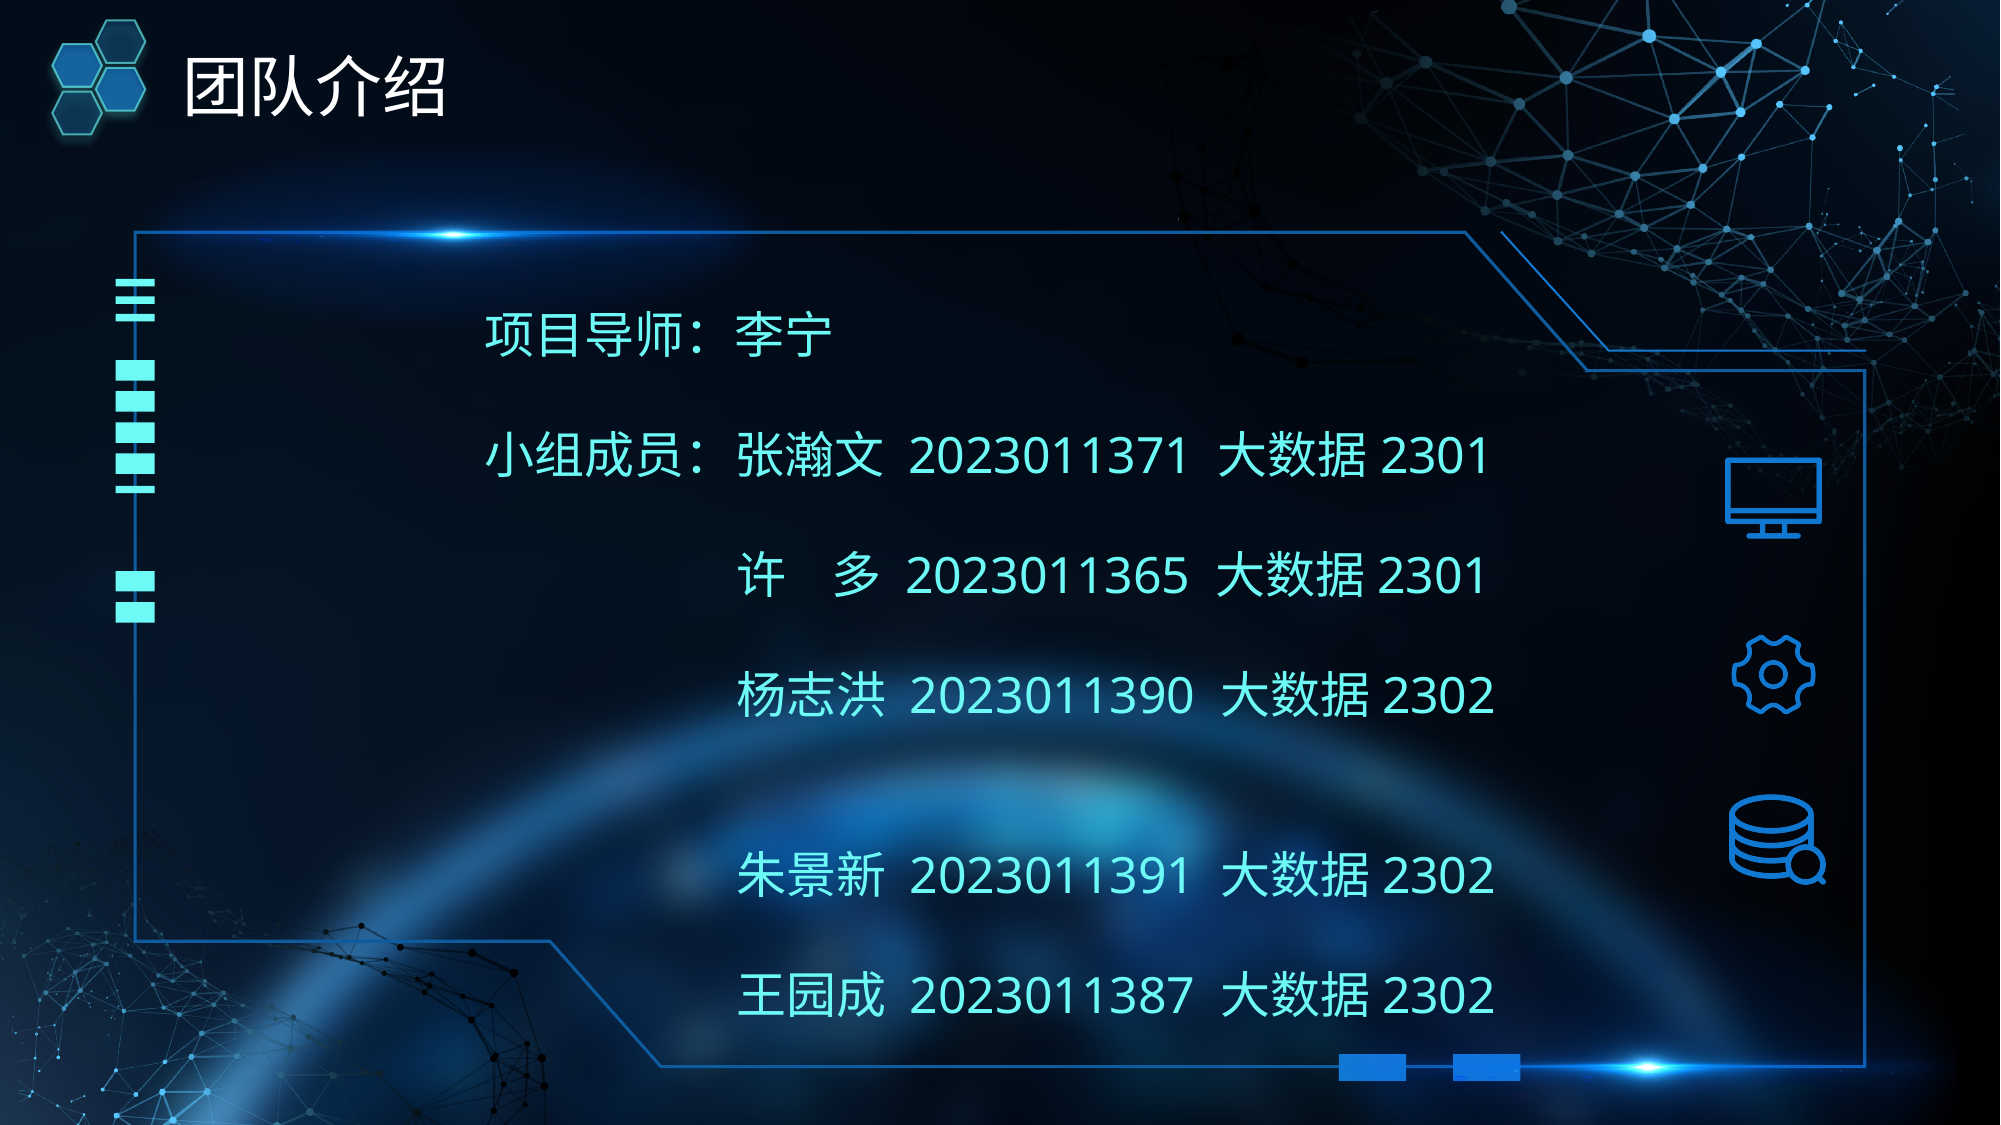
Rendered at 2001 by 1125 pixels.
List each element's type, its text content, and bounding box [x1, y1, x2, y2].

text_box [134, 305, 144, 313]
text_box [134, 231, 144, 278]
text_box [1657, 632, 1866, 892]
text_box [134, 322, 470, 750]
text_box [115, 390, 156, 413]
text_box [764, 231, 1206, 296]
picture [0, 0, 2000, 1125]
text_box 项目导师：李宁 小组成员：张瀚文 2023011371 大数据2301 许 多 2023011365 大数据2301 杨志洪 2023011390 大数据2302 朱景新 2023011391 大数据2302 王园成 2023011387 大数据2302 [470, 296, 1657, 1031]
title 团队介绍 [167, 20, 1206, 159]
text_box [134, 287, 144, 295]
text_box [115, 295, 144, 305]
text_box [115, 452, 156, 475]
text_box [115, 601, 156, 624]
text_box [115, 570, 156, 593]
text_box [115, 485, 156, 494]
text_box [115, 313, 144, 322]
text_box [628, 1031, 1338, 1068]
text_box [115, 421, 156, 444]
text_box [115, 359, 156, 382]
text_box [115, 278, 144, 287]
